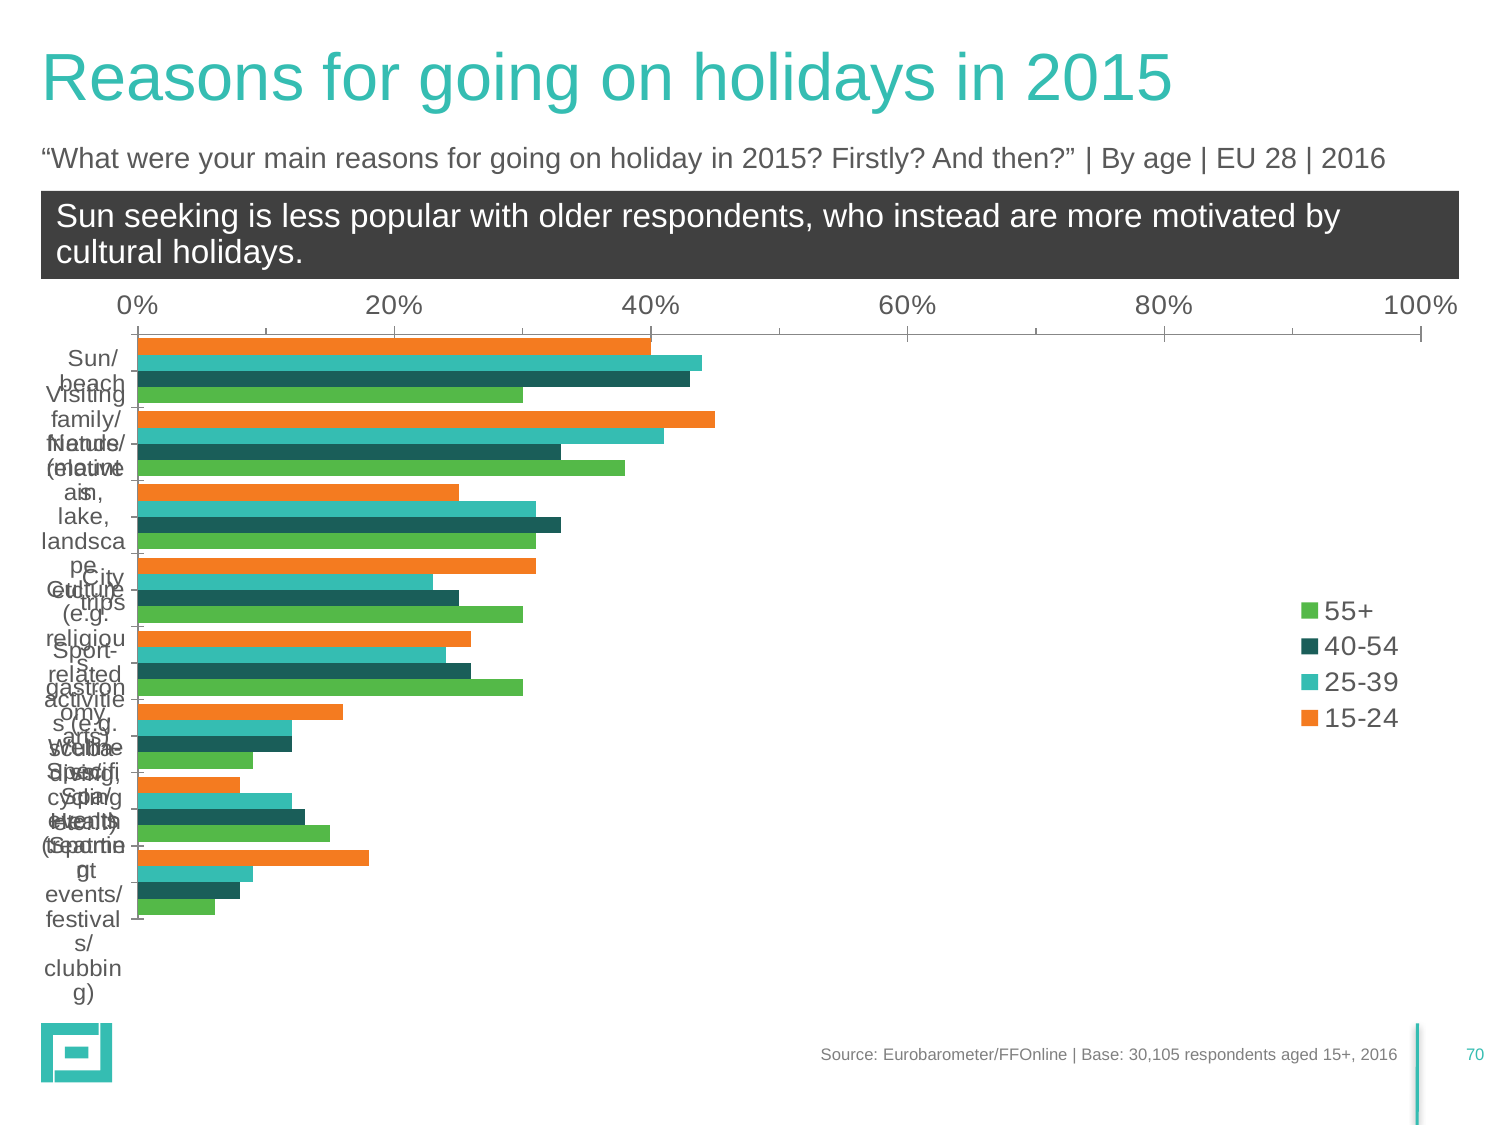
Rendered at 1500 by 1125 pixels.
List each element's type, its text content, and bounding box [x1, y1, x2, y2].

chart [40, 290, 1460, 1006]
title Reasons for going on holidays in 2015 [41, 42, 1459, 116]
list Source: Eurobarometer/FFOnline | Base: 30,105 respondents aged 15+, 2016 [112, 1039, 1414, 1072]
list “What were your main reasons for going on holiday in 2015? Firstly? And then?” | By age | EU 28 | 2016 [41, 143, 1459, 207]
list Sun seeking is less popular with older respondents, who instead are more motivated by cultural holidays. [41, 207, 1459, 279]
